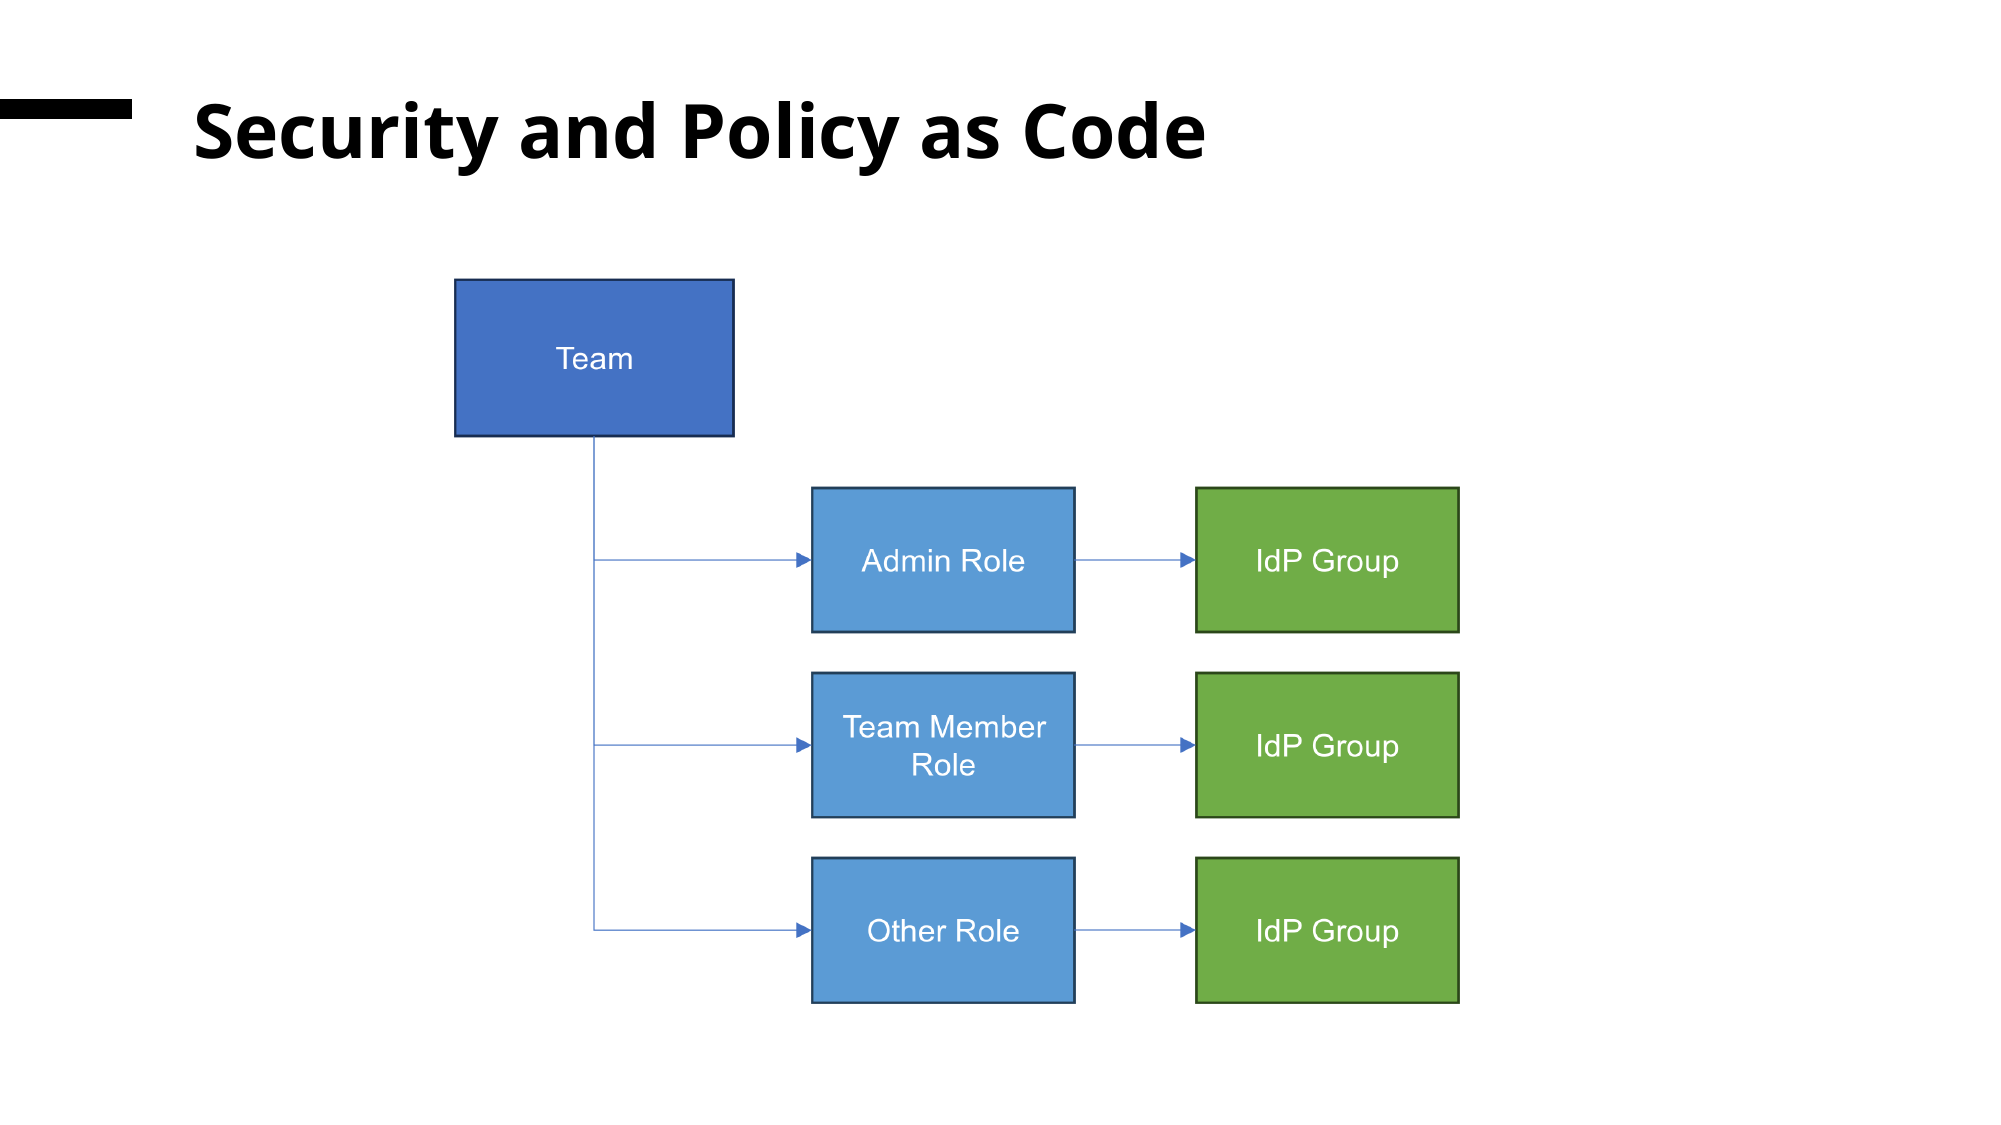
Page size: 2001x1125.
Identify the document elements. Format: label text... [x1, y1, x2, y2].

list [178, 239, 1949, 1035]
title Security and Policy as Code [178, 90, 1949, 239]
